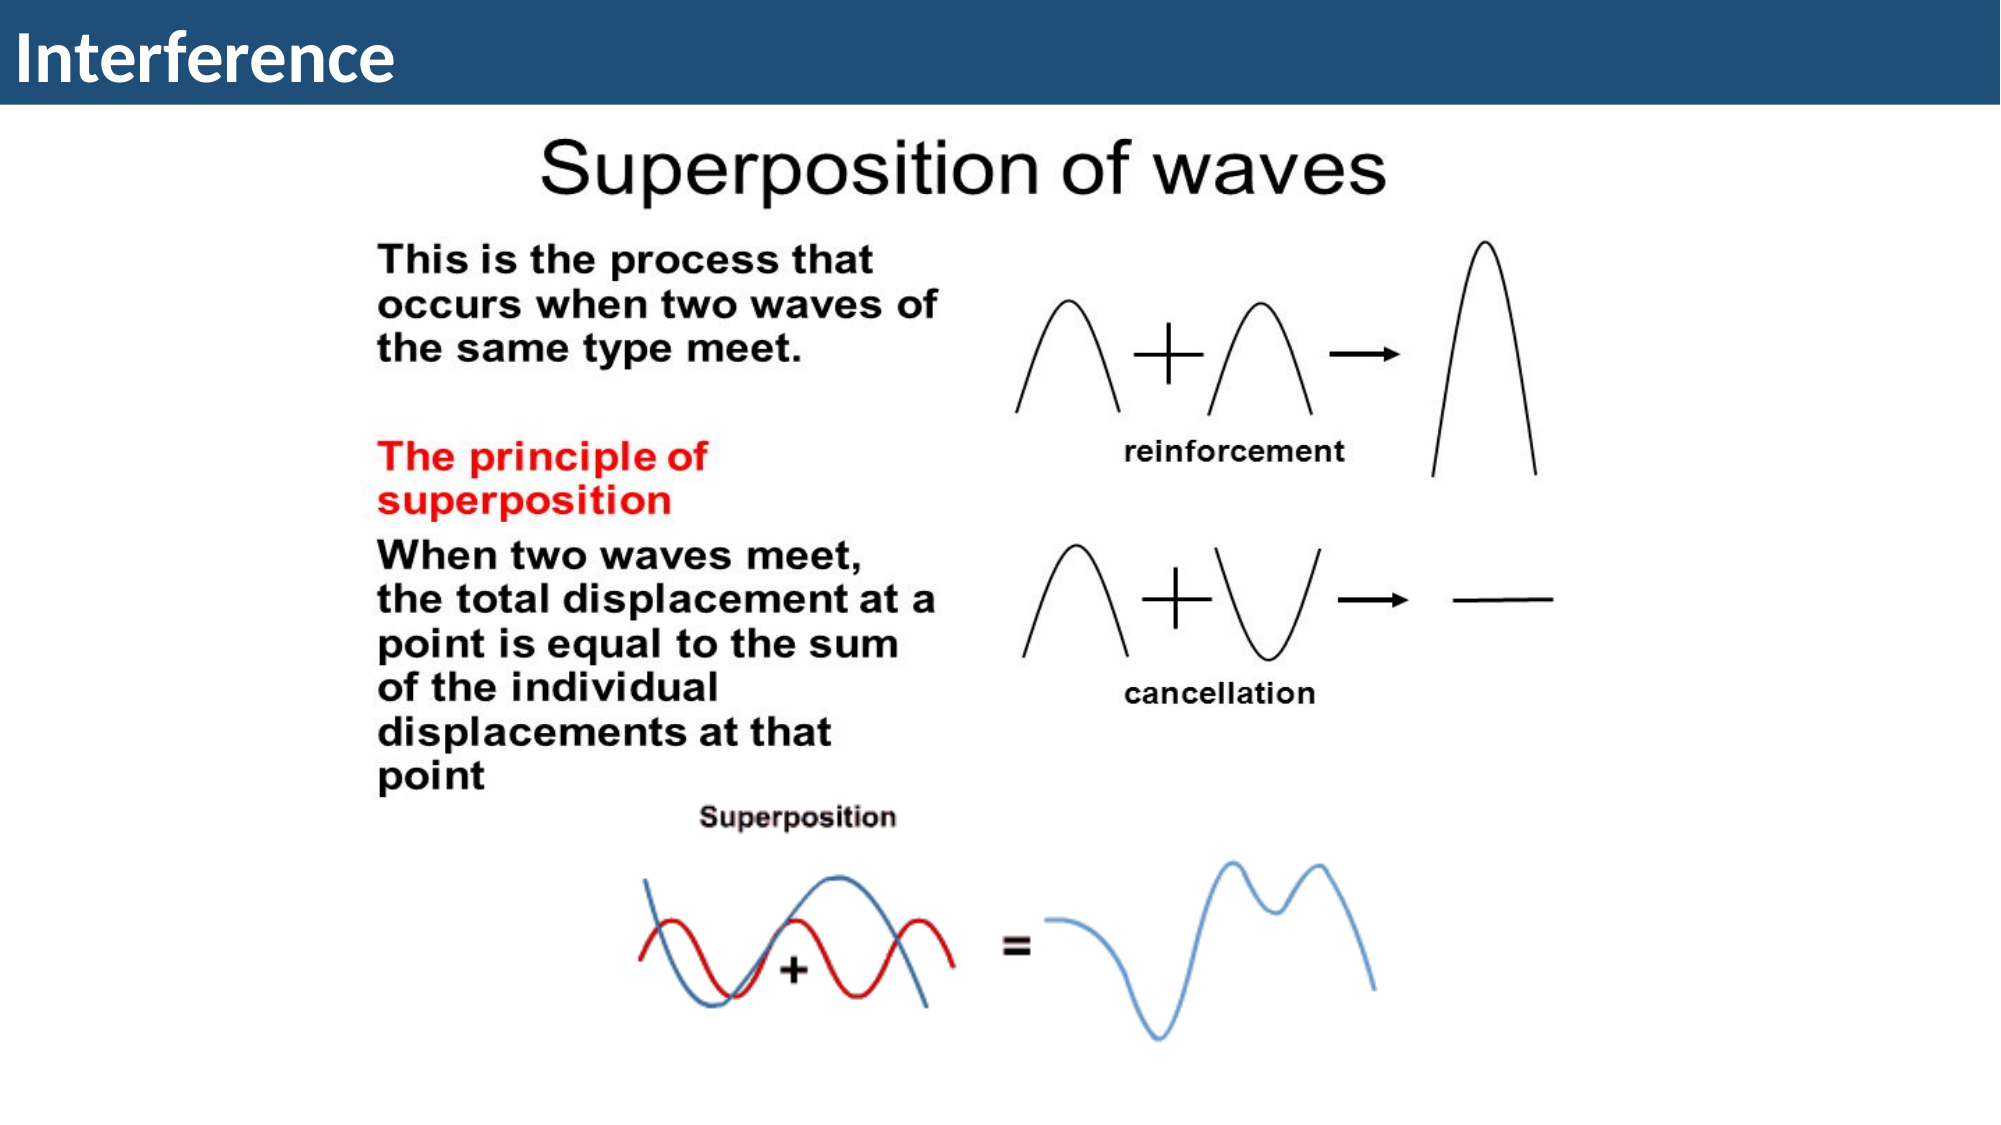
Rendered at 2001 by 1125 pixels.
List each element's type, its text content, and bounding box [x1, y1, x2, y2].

text_box Interference [0, 0, 2000, 105]
picture [295, 52, 1632, 1083]
